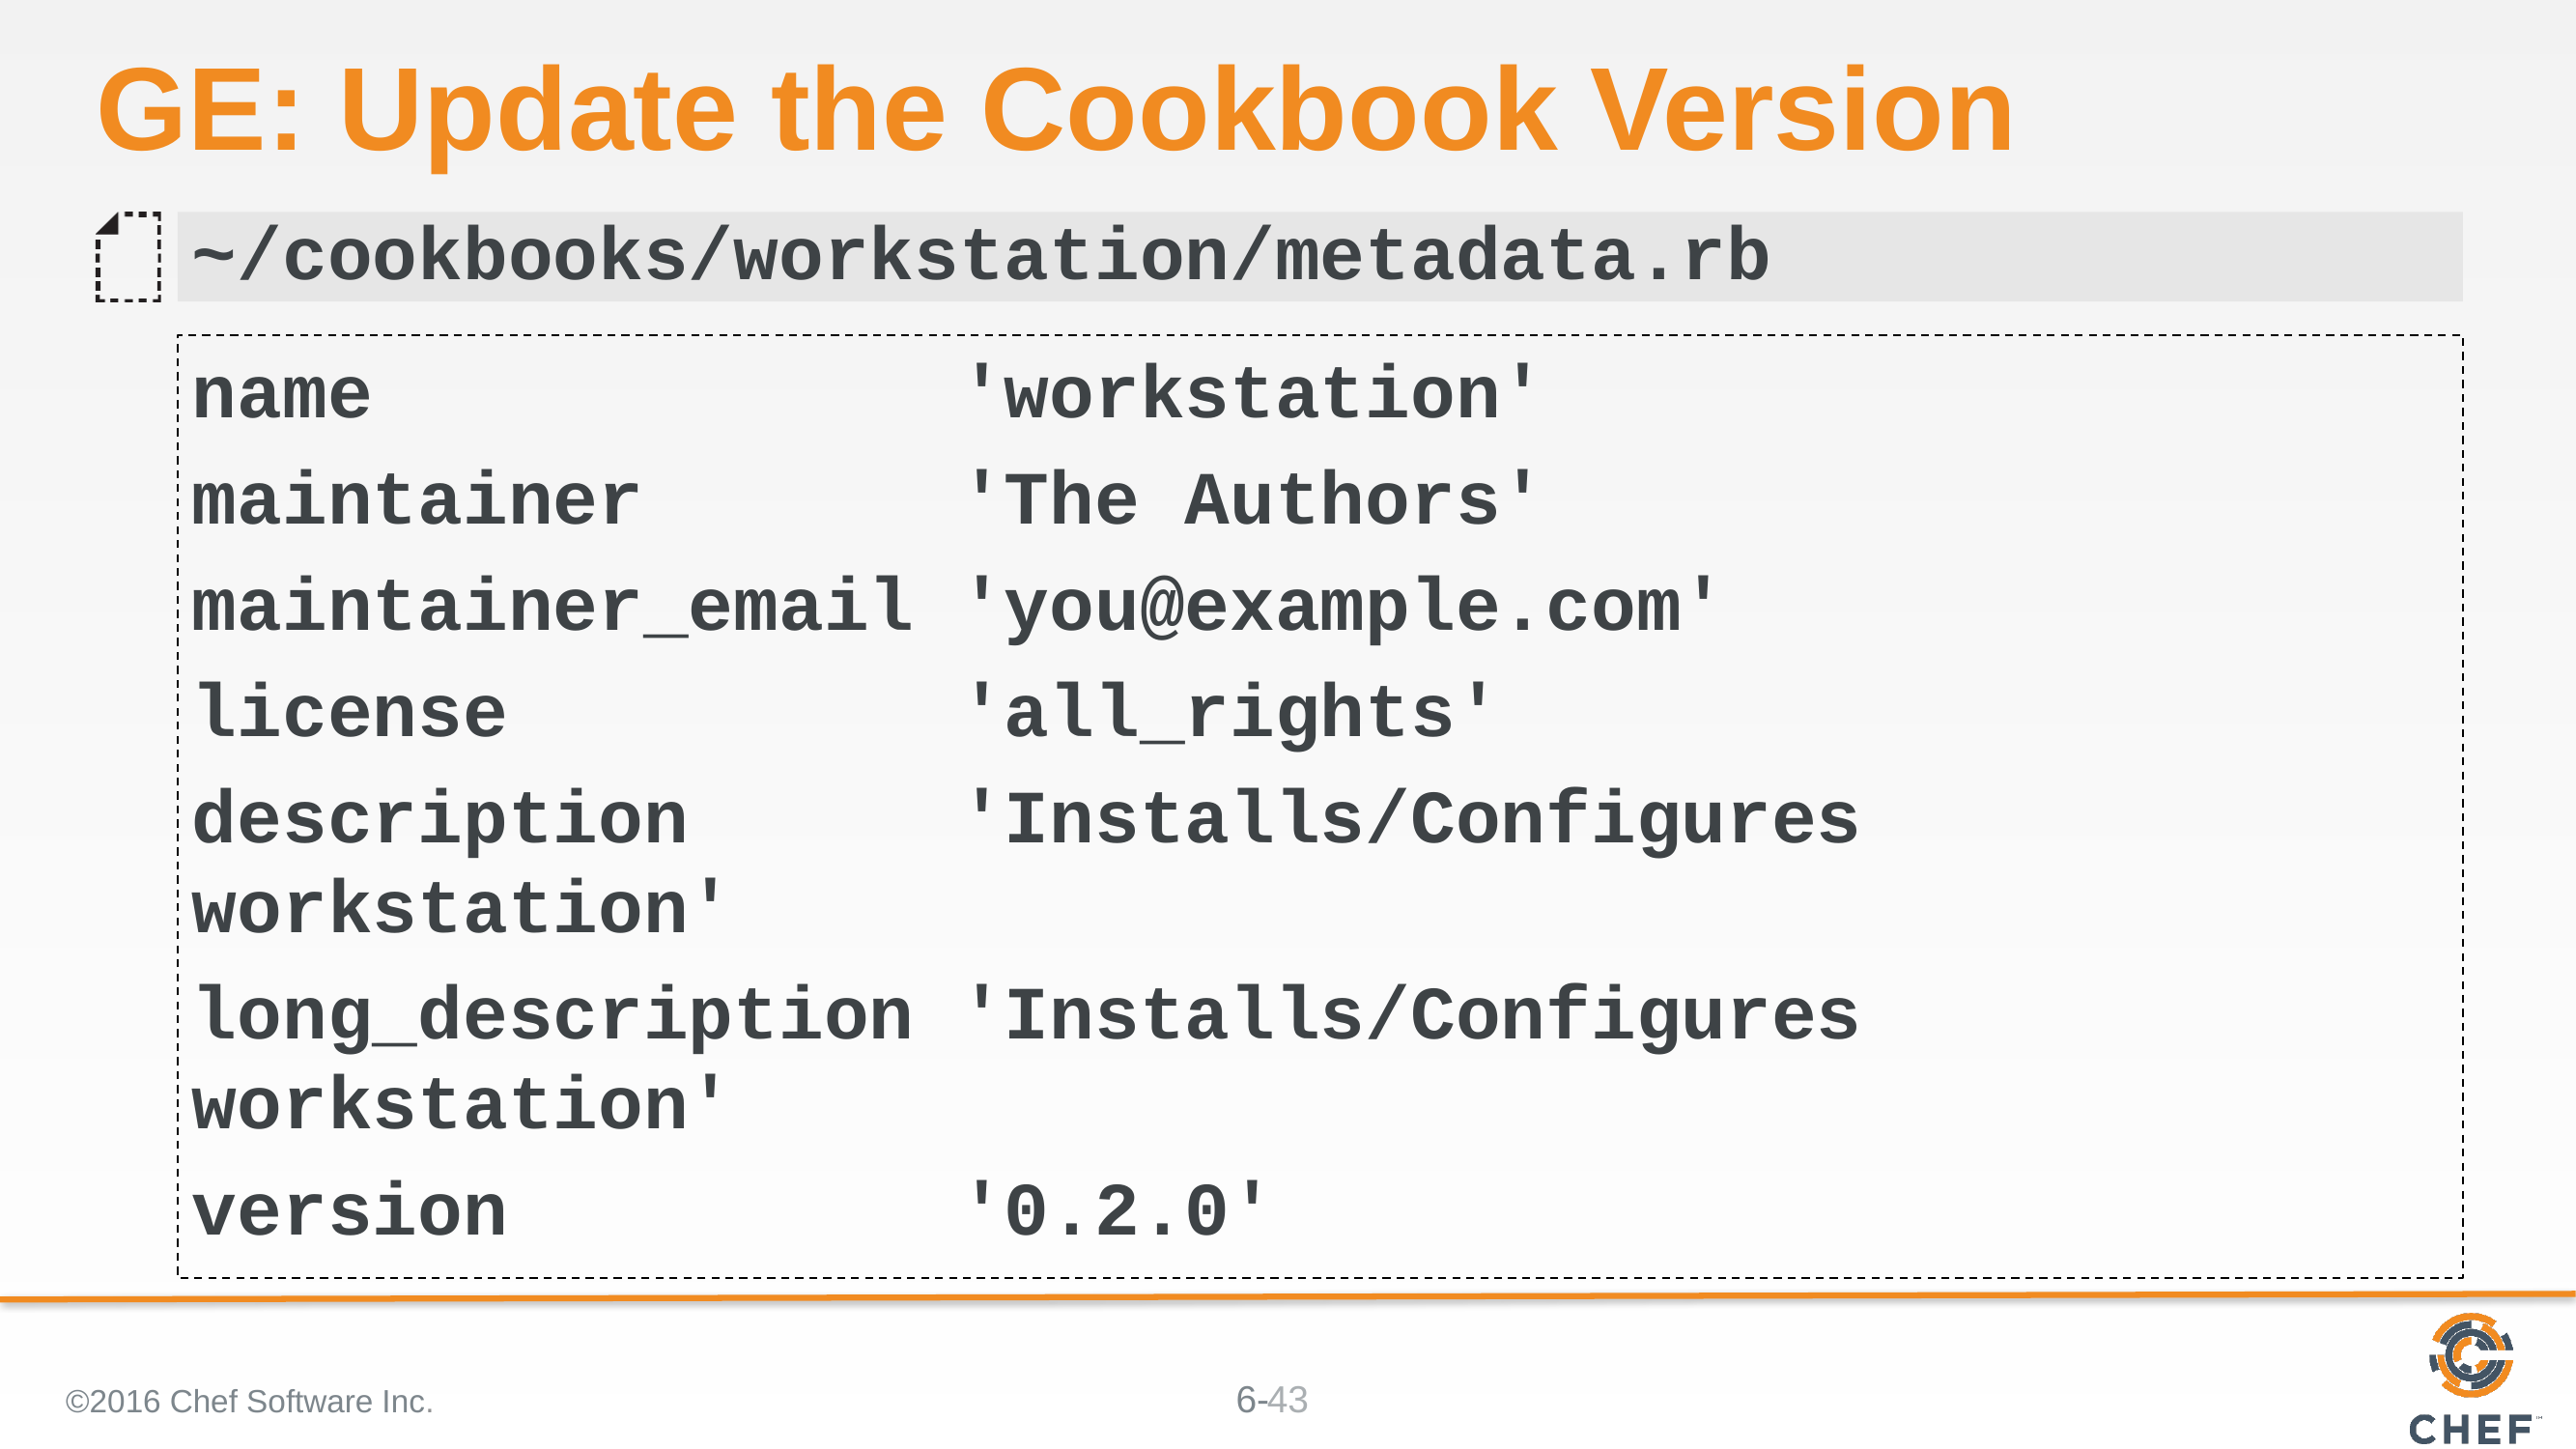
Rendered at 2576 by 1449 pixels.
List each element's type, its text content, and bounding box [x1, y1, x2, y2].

footer ©2016 Chef Software Inc. [51, 1359, 952, 1440]
slide_number 43 [998, 1359, 1578, 1437]
picture [2399, 1297, 2550, 1449]
title GE: Update the Cookbook Version [96, 48, 2463, 180]
list name 'workstation' maintainer 'The Authors' maintainer_email 'you@example.com' license 'all_rights' description 'Installs/Configures workstation' long_description 'Installs/Configures workstation' version '0.2.0' [177, 334, 2464, 1279]
list ~/cookbooks/workstation/metadata.rb [177, 212, 2463, 302]
